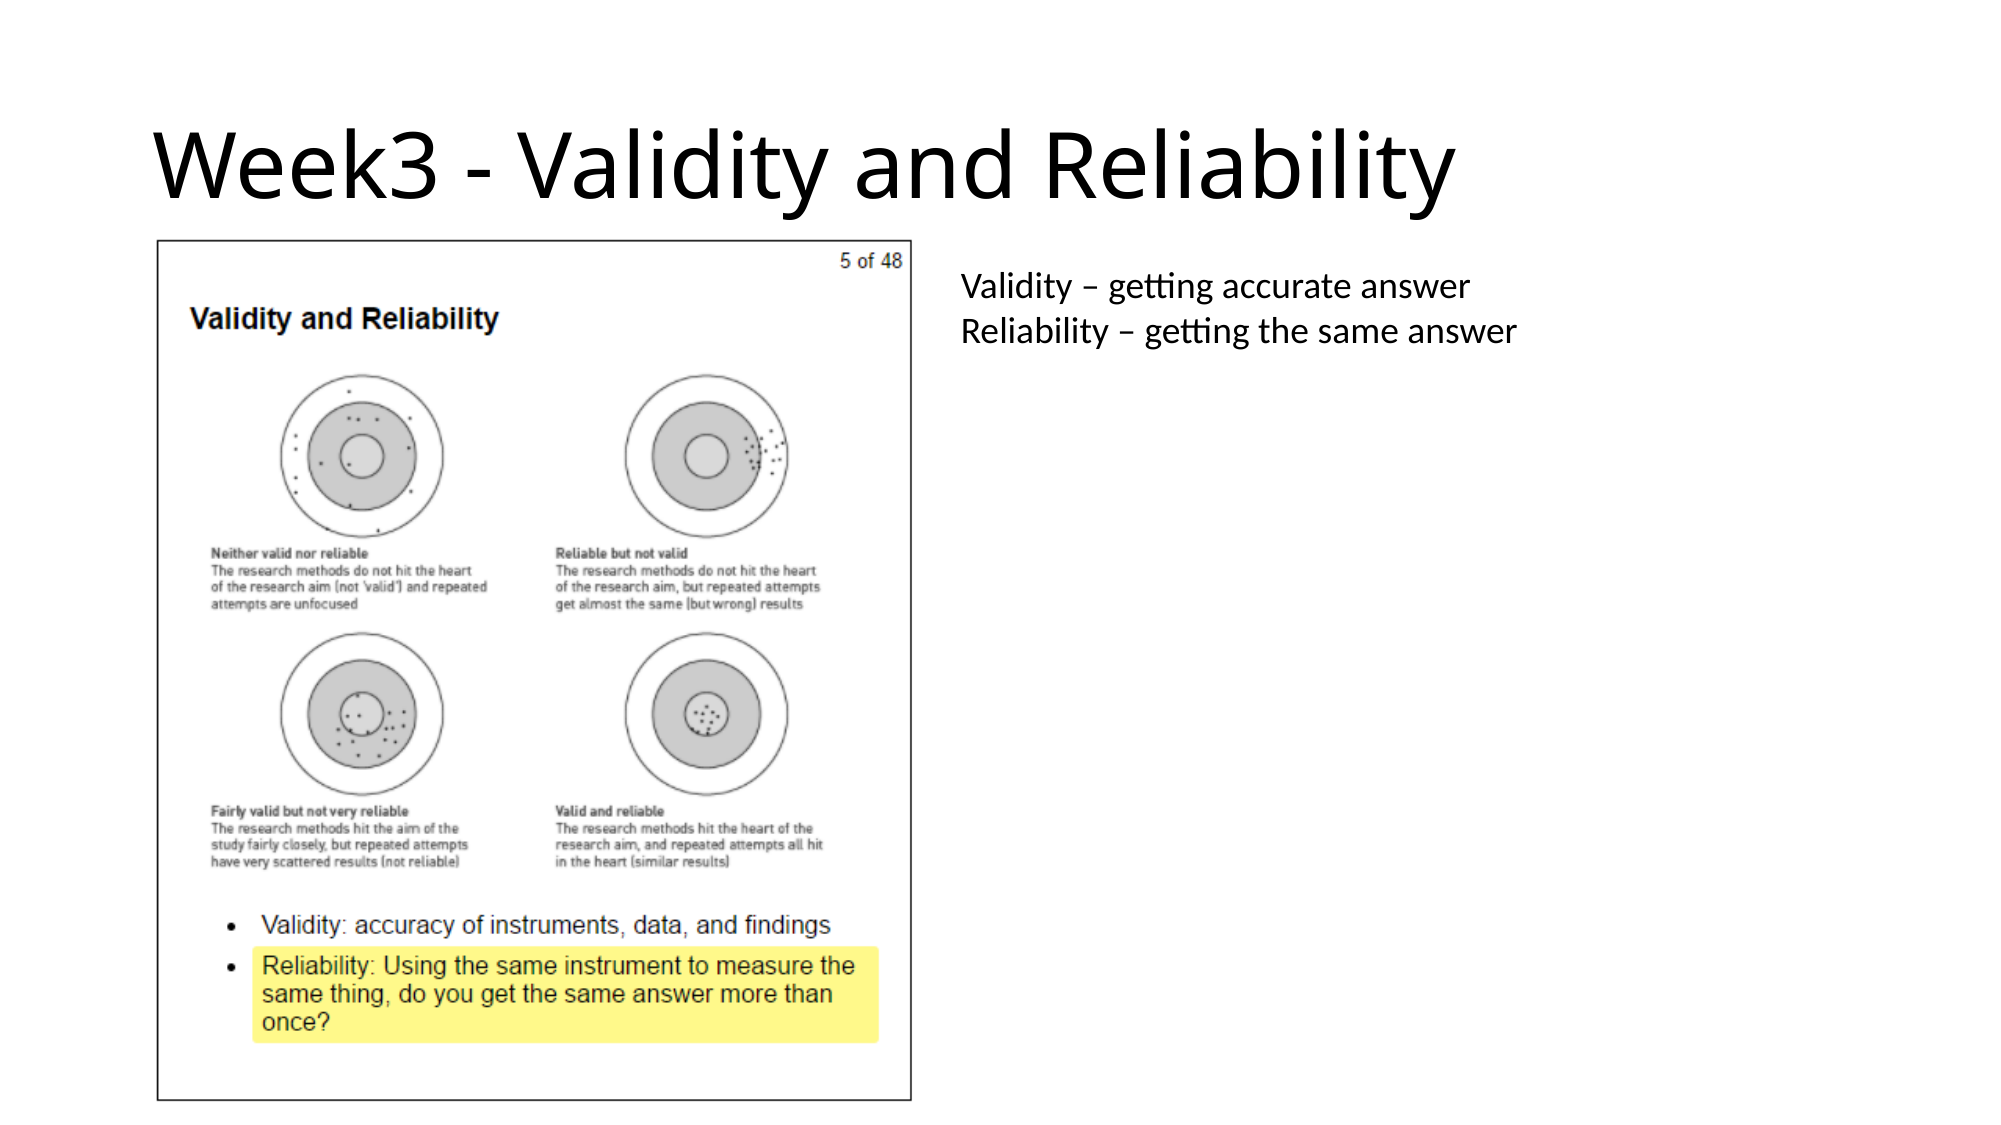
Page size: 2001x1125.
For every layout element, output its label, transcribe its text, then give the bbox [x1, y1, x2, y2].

title Week3 - Validity and Reliability [137, 59, 1863, 278]
picture [154, 234, 923, 1110]
text_box Validity – getting accurate answer Reliability – getting the same answer [946, 253, 1590, 359]
